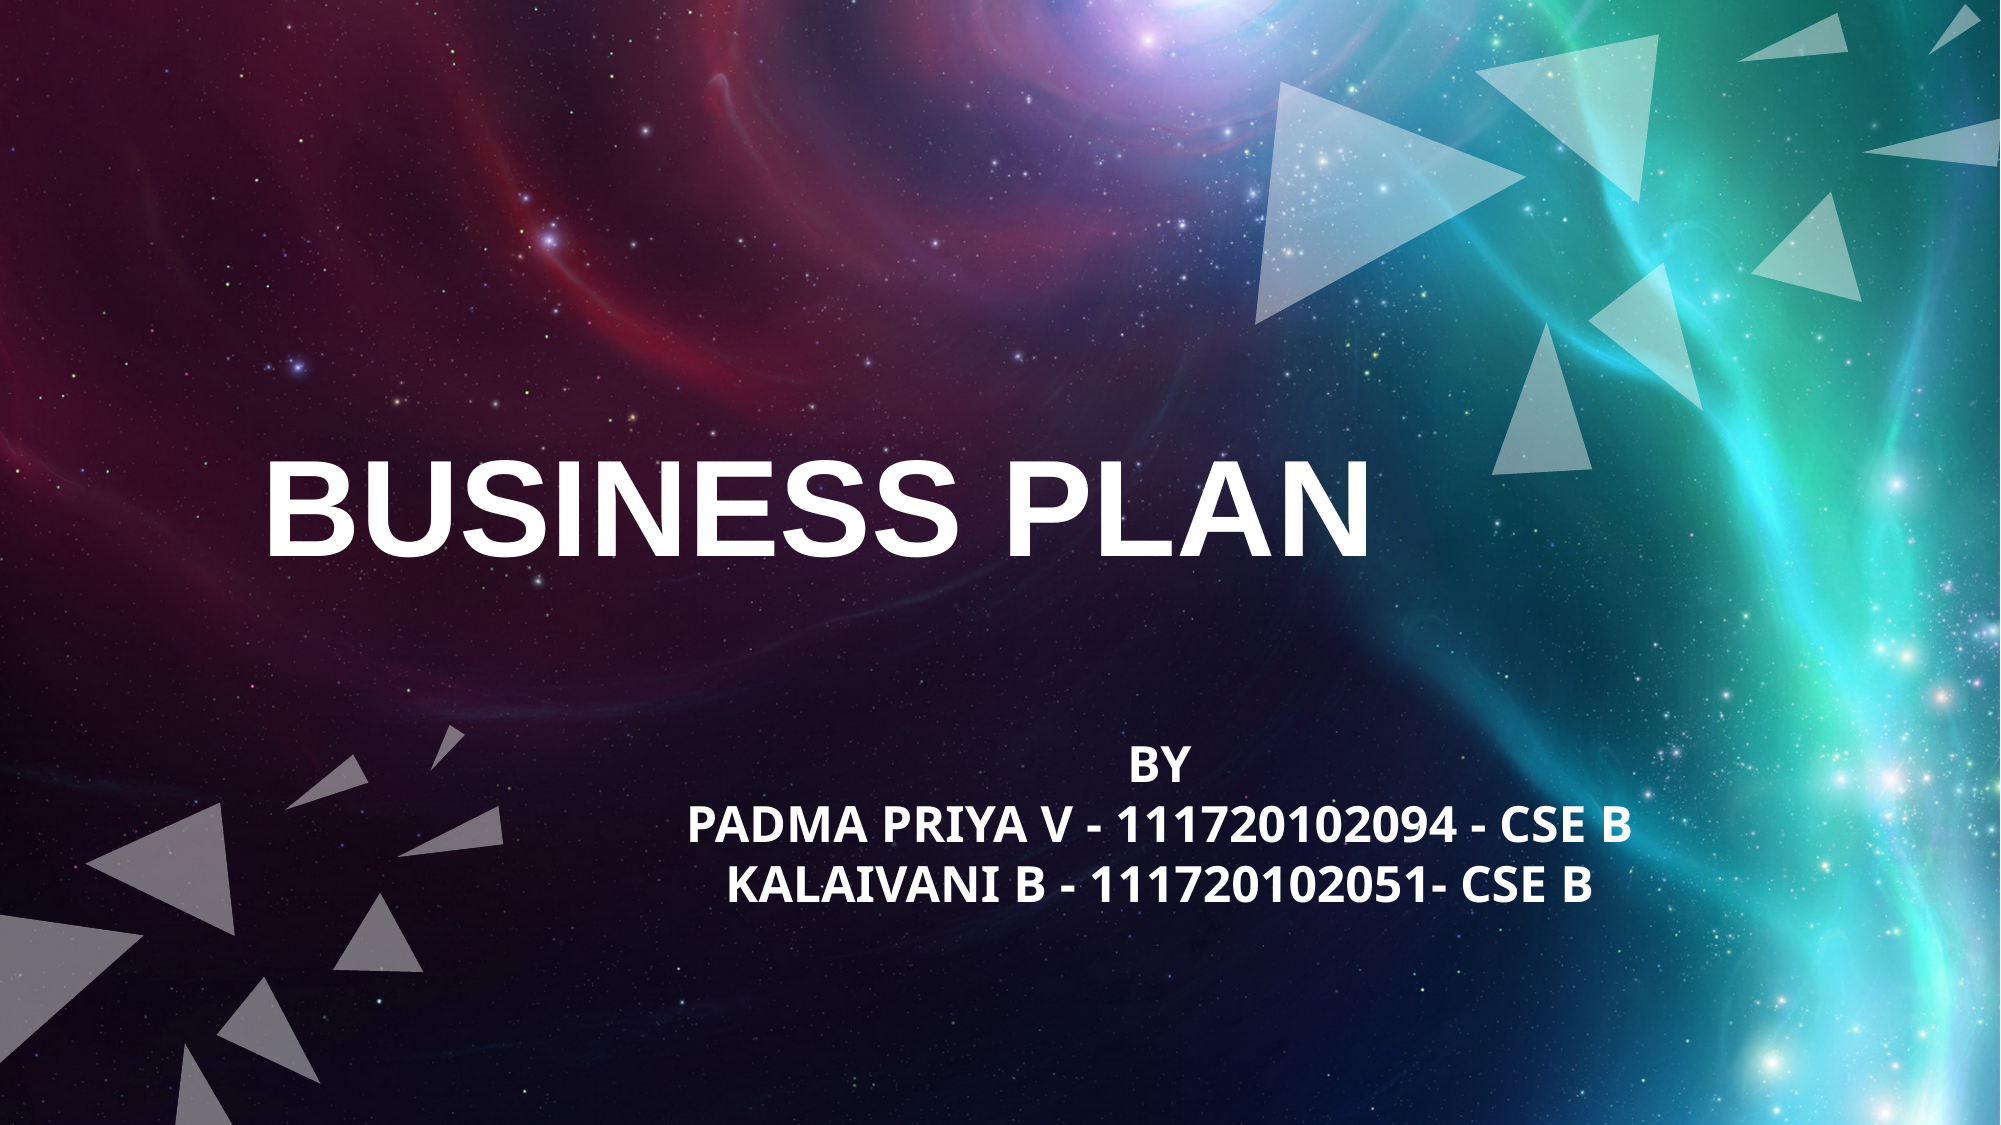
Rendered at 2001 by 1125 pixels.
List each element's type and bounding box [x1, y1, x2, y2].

text_box [1254, 3, 2000, 499]
text_box [0, 779, 530, 1125]
picture [0, 0, 2000, 1125]
